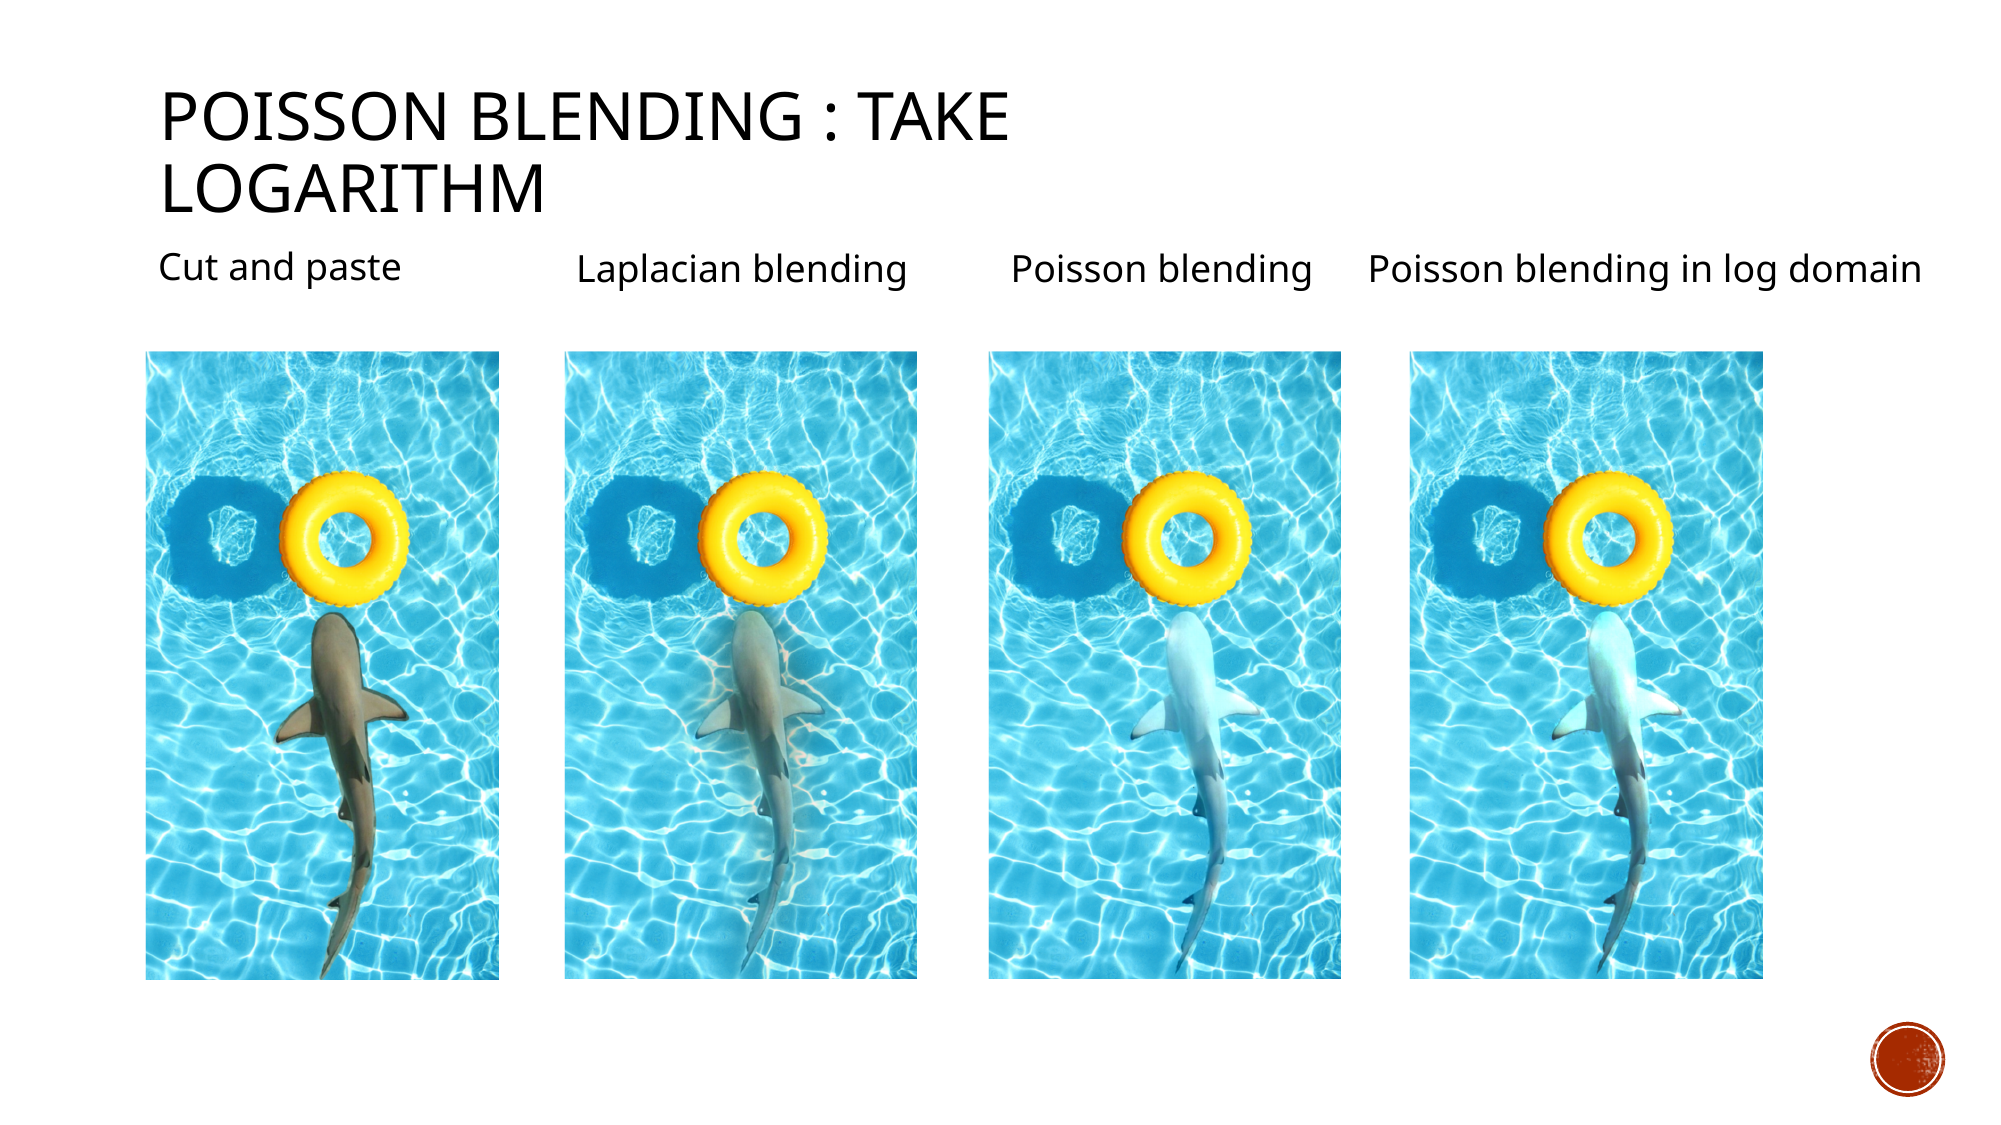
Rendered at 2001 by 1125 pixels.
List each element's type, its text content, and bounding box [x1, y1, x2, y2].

text_box Poisson blending in log domain [1352, 237, 1939, 298]
text_box Cut and paste [143, 235, 417, 295]
text_box Laplacian blending [561, 237, 924, 298]
picture [11, 352, 1897, 980]
title Poisson blending : take logarithm [145, 72, 1044, 238]
text_box Poisson blending [995, 237, 1329, 298]
